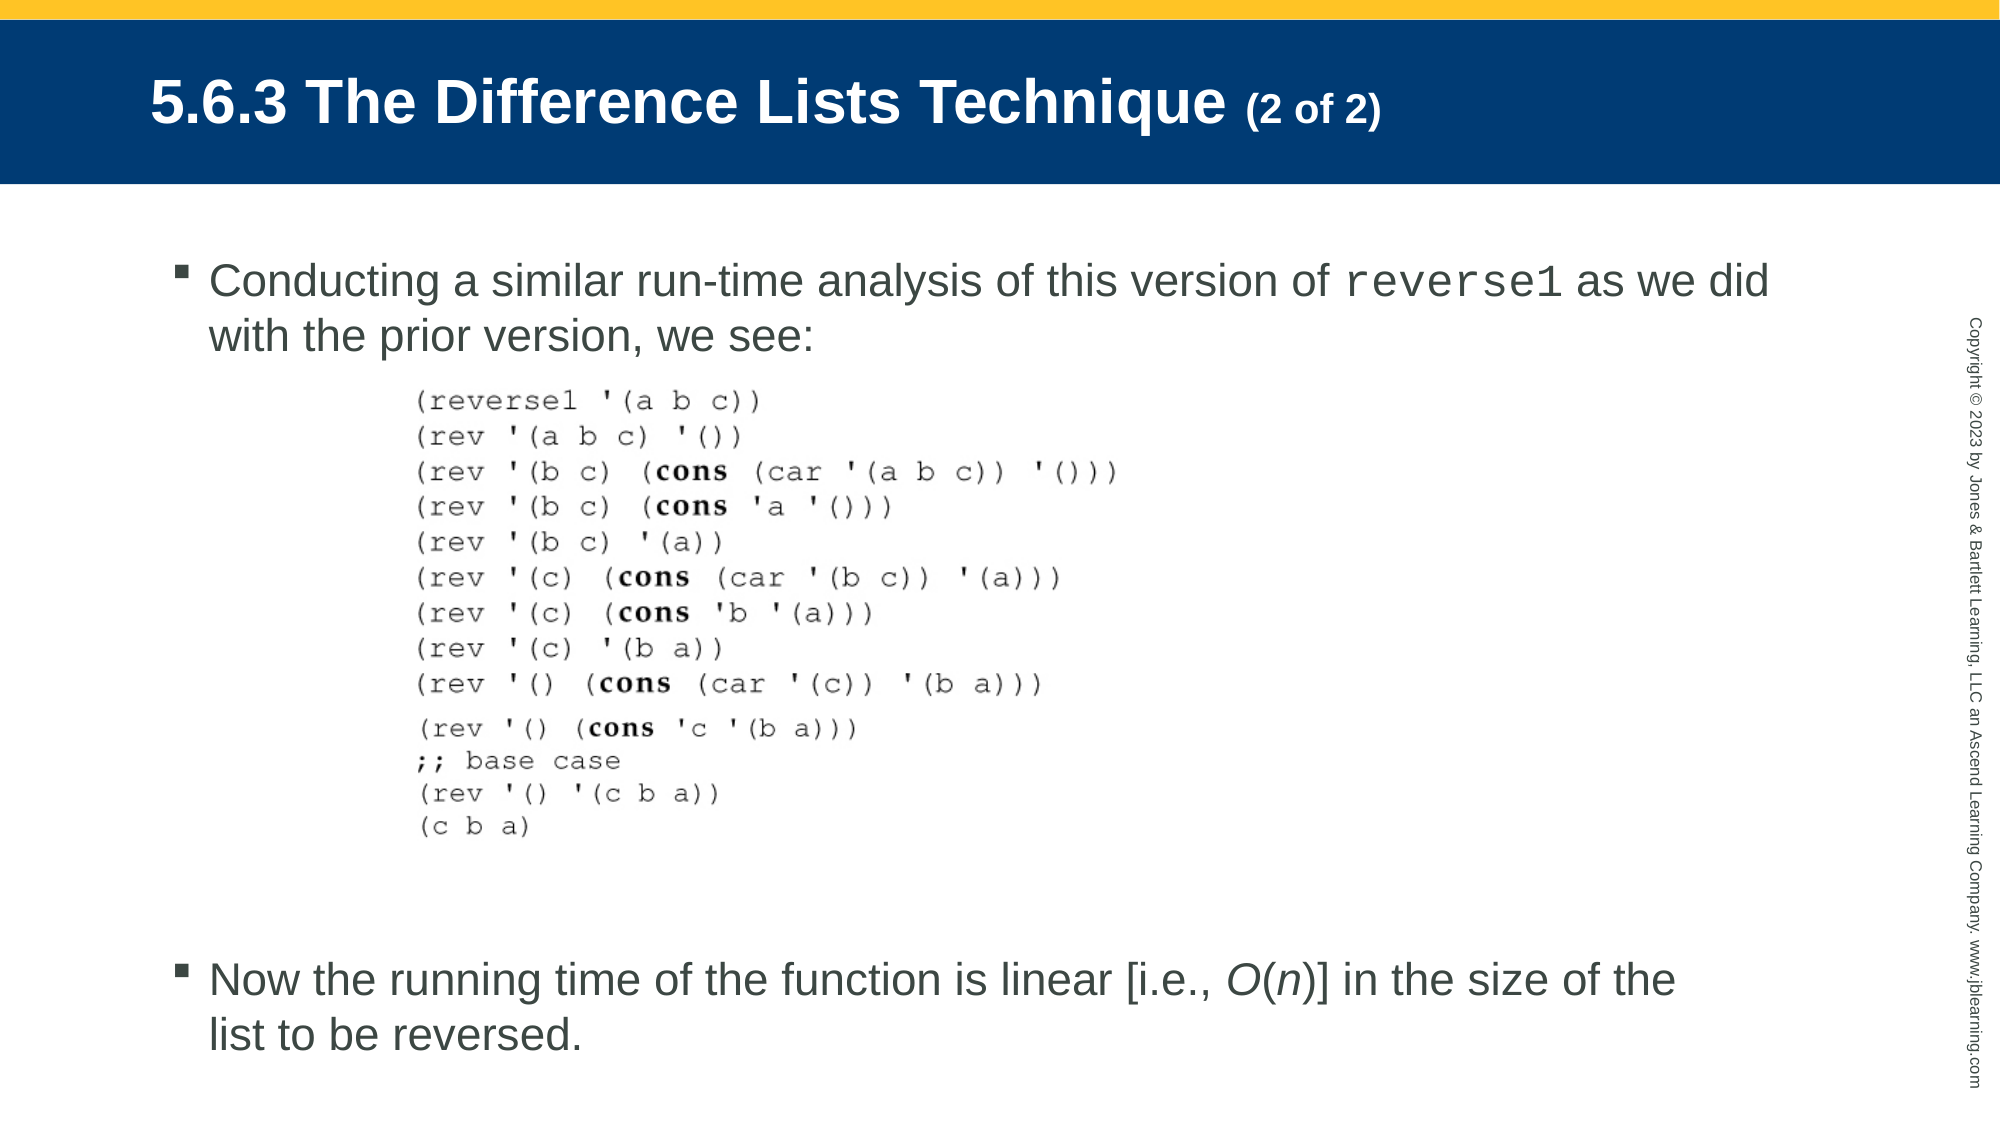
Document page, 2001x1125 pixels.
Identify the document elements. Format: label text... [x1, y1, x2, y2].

text_box Now the running time of the function is linear [i.e., O(n)] in the size of the list to be reversed. [156, 941, 1752, 1055]
title 5.6.3 The Difference Lists Technique (2 of 2) [0, 19, 2000, 185]
list Conducting a similar run-time analysis of this version of reverse1 as we did with the prior version, we see: [156, 243, 1844, 1014]
picture [417, 717, 857, 841]
picture [417, 388, 1118, 699]
